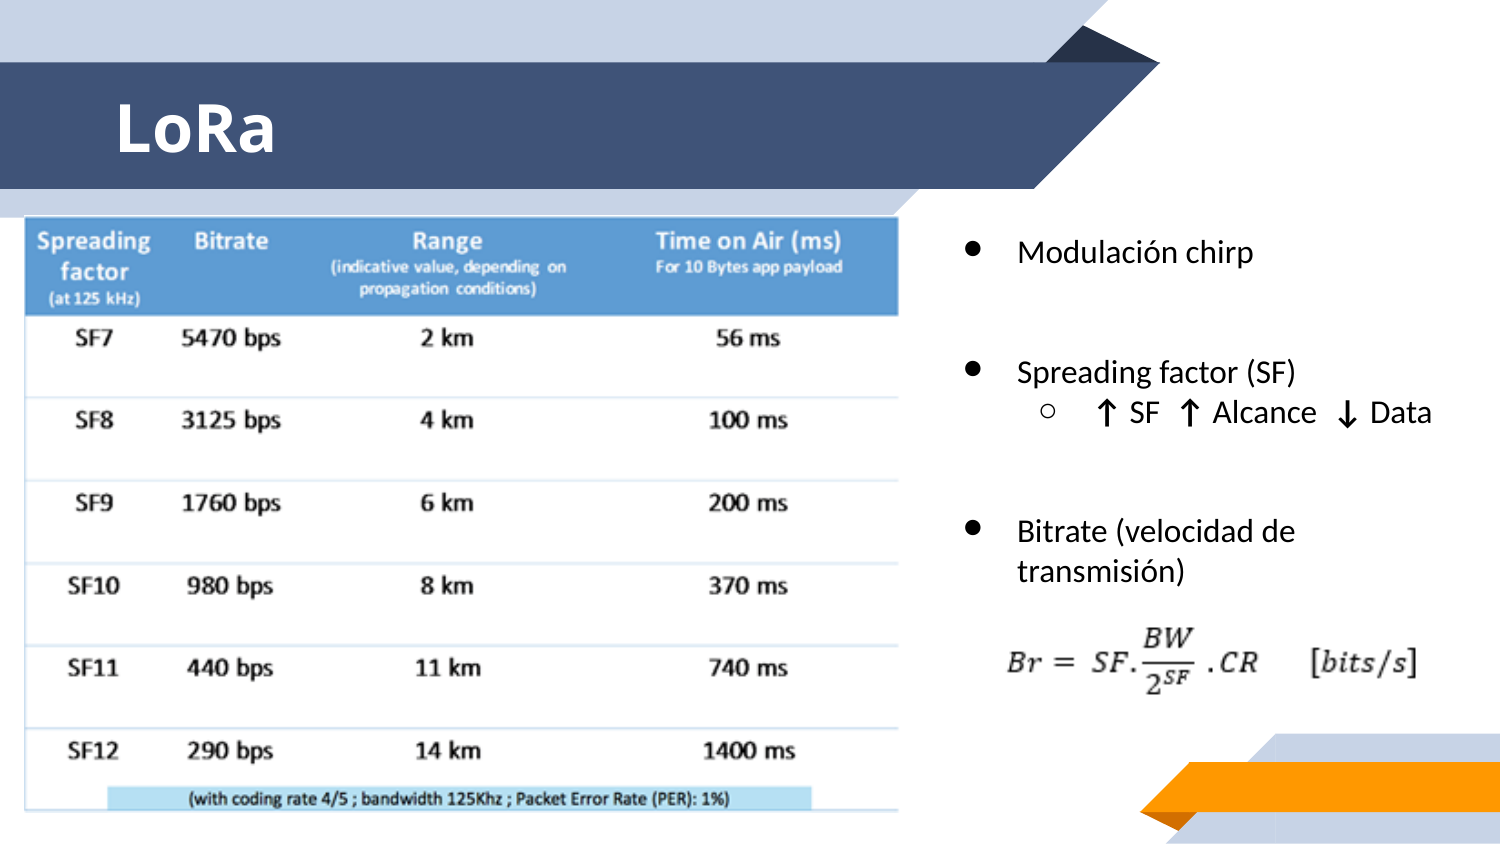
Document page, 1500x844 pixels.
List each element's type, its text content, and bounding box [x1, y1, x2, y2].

text_box Modulación chirp Spreading factor (SF) ↑ SF ↑ Alcance ↓ Data Bitrate (velocidad de transmisión) [927, 215, 1472, 713]
title LoRa [99, 63, 916, 189]
picture [999, 615, 1428, 713]
picture [24, 214, 910, 813]
